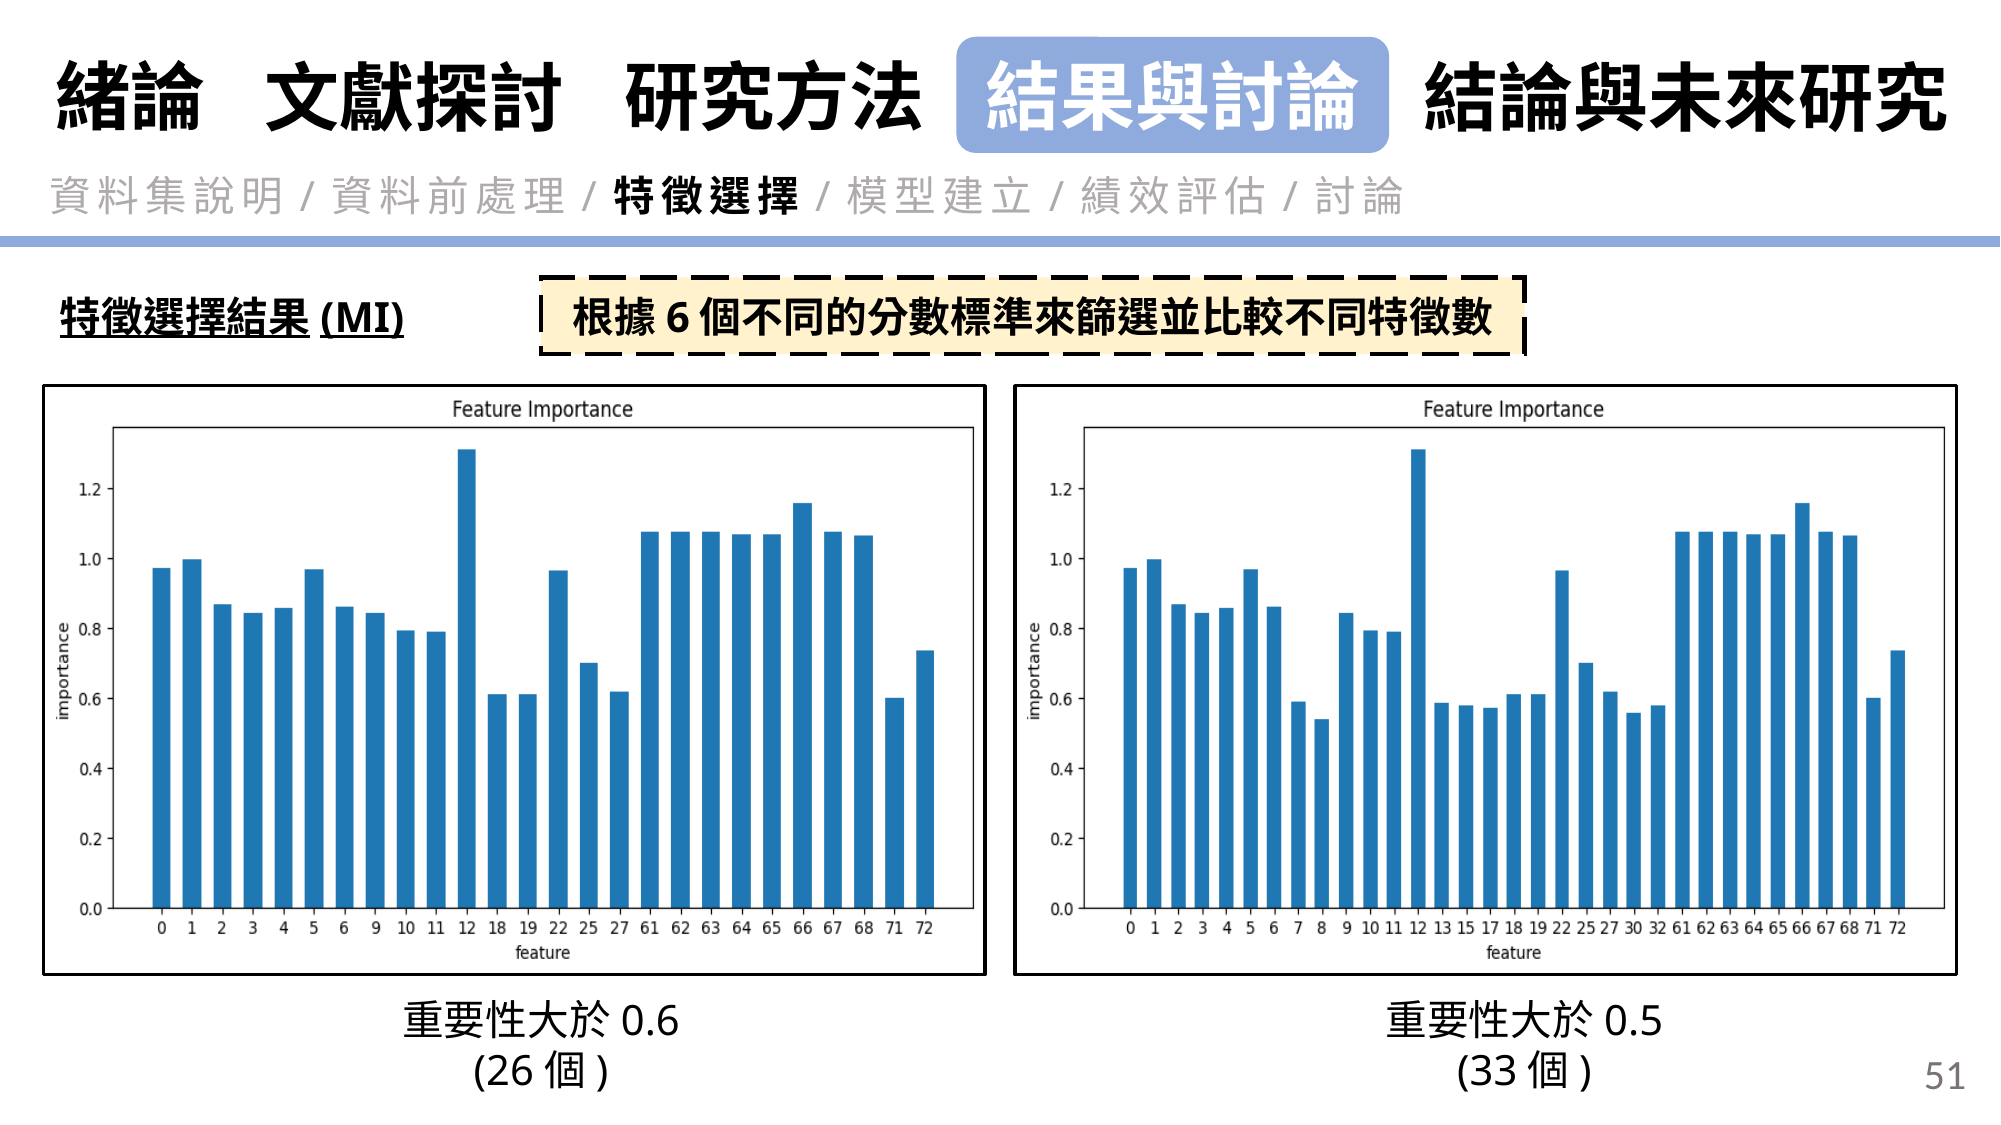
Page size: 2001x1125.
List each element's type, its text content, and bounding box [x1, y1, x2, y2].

text_box 結果與討論 [956, 36, 1389, 153]
text_box 根據6個不同的分數標準來篩選並比較不同特徵數 [540, 276, 1526, 355]
text_box 資料集說明/資料前處理/特徵選擇/模型建立/績效評估/討論 [34, 162, 1982, 228]
text_box 緒論 [27, 36, 233, 153]
text_box 研究方法 [596, 36, 954, 153]
text_box 重要性大於0.6 (26個) [320, 986, 762, 1102]
text_box 結論與未來研究 [1389, 36, 1984, 154]
text_box [1919, 1038, 1989, 1104]
picture [1016, 387, 1955, 974]
text_box 特徵選擇結果(MI) [45, 282, 541, 348]
slide_number 51 [1531, 1042, 1919, 1103]
picture [45, 387, 984, 974]
text_box 重要性大於0.5 (33個) [1304, 986, 1745, 1102]
text_box 文獻探討 [234, 37, 596, 155]
